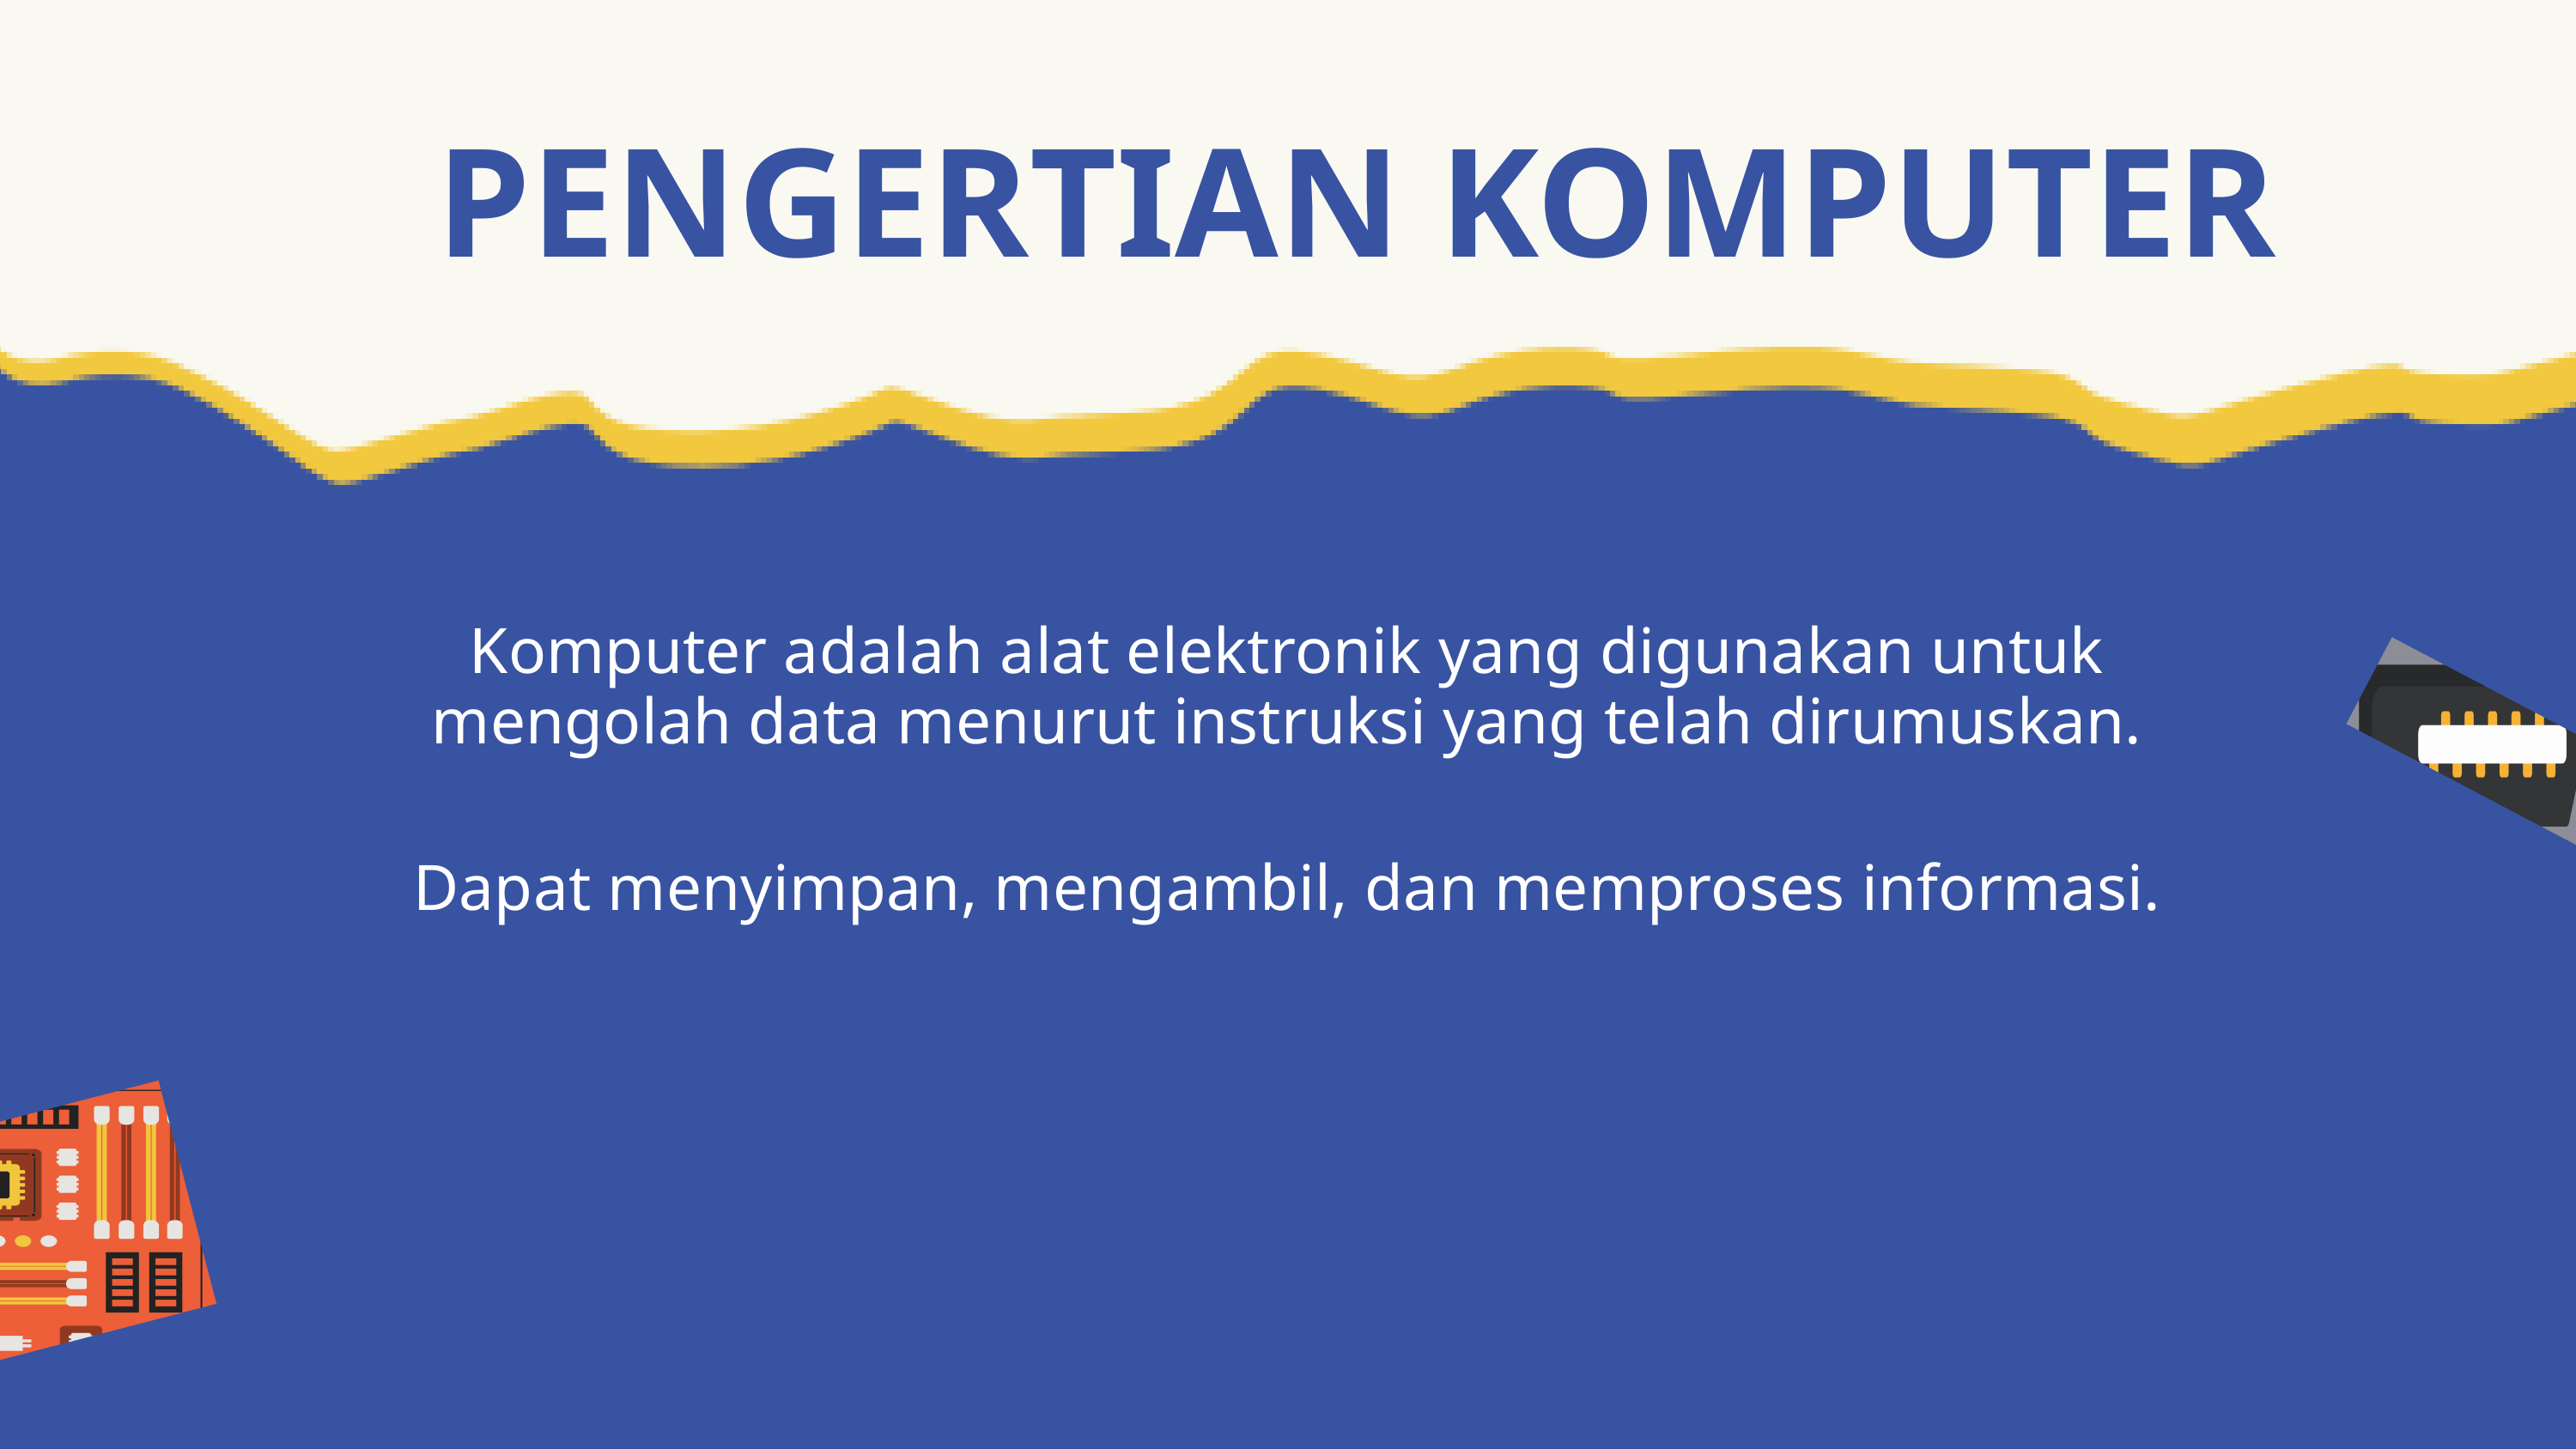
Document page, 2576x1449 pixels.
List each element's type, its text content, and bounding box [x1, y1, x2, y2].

text_box [2346, 637, 2576, 846]
text_box Komputer adalah alat elektronik yang digunakan untuk mengolah data menurut instruksi yang telah dirumuskan. [406, 615, 2170, 756]
text_box PENGERTIAN KOMPUTER [243, 116, 2432, 288]
text_box [0, 0, 2576, 491]
text_box [0, 1080, 217, 1361]
text_box Dapat menyimpan, mengambil, dan memproses informasi. [376, 846, 2200, 1001]
